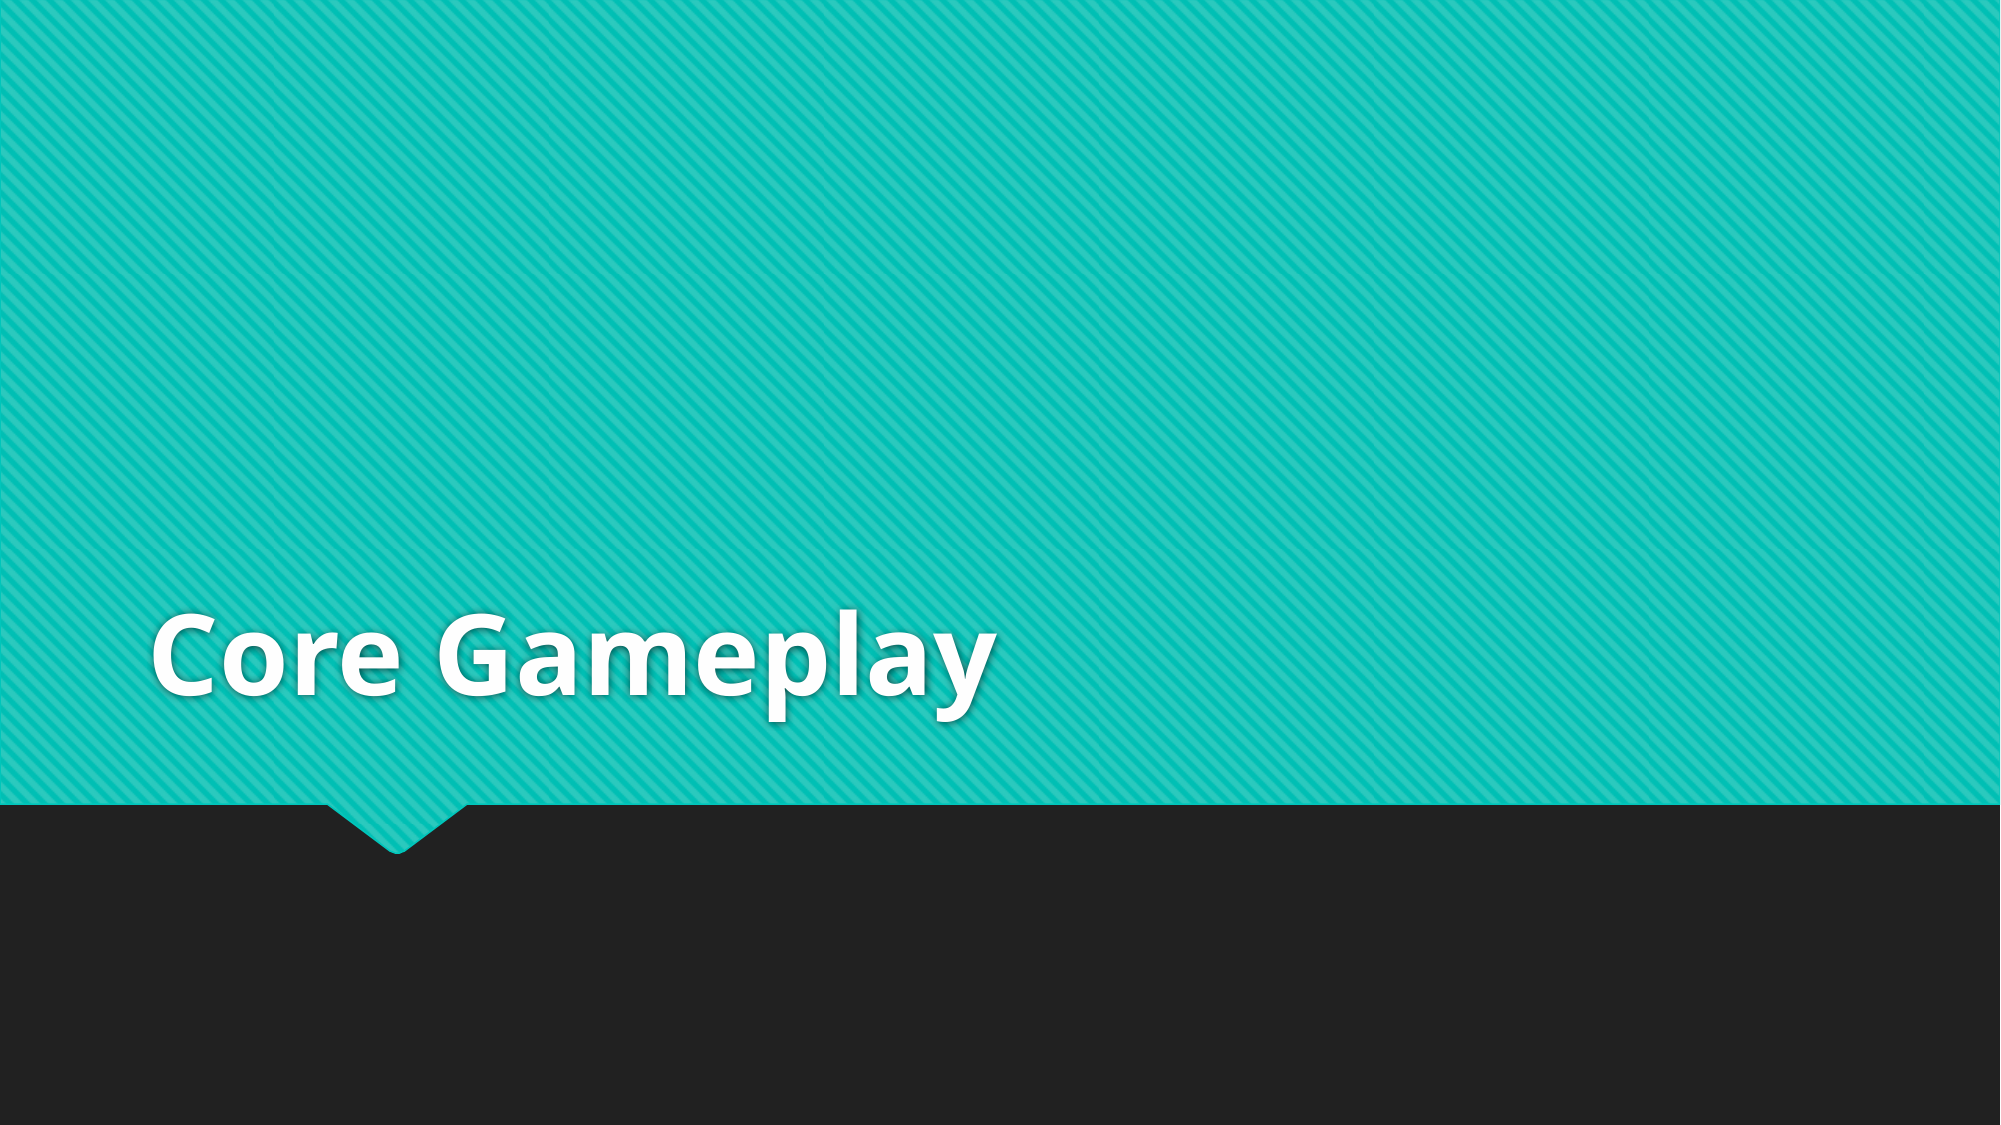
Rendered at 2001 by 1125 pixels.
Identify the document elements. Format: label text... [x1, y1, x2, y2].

title Core Gameplay [132, 237, 1868, 726]
